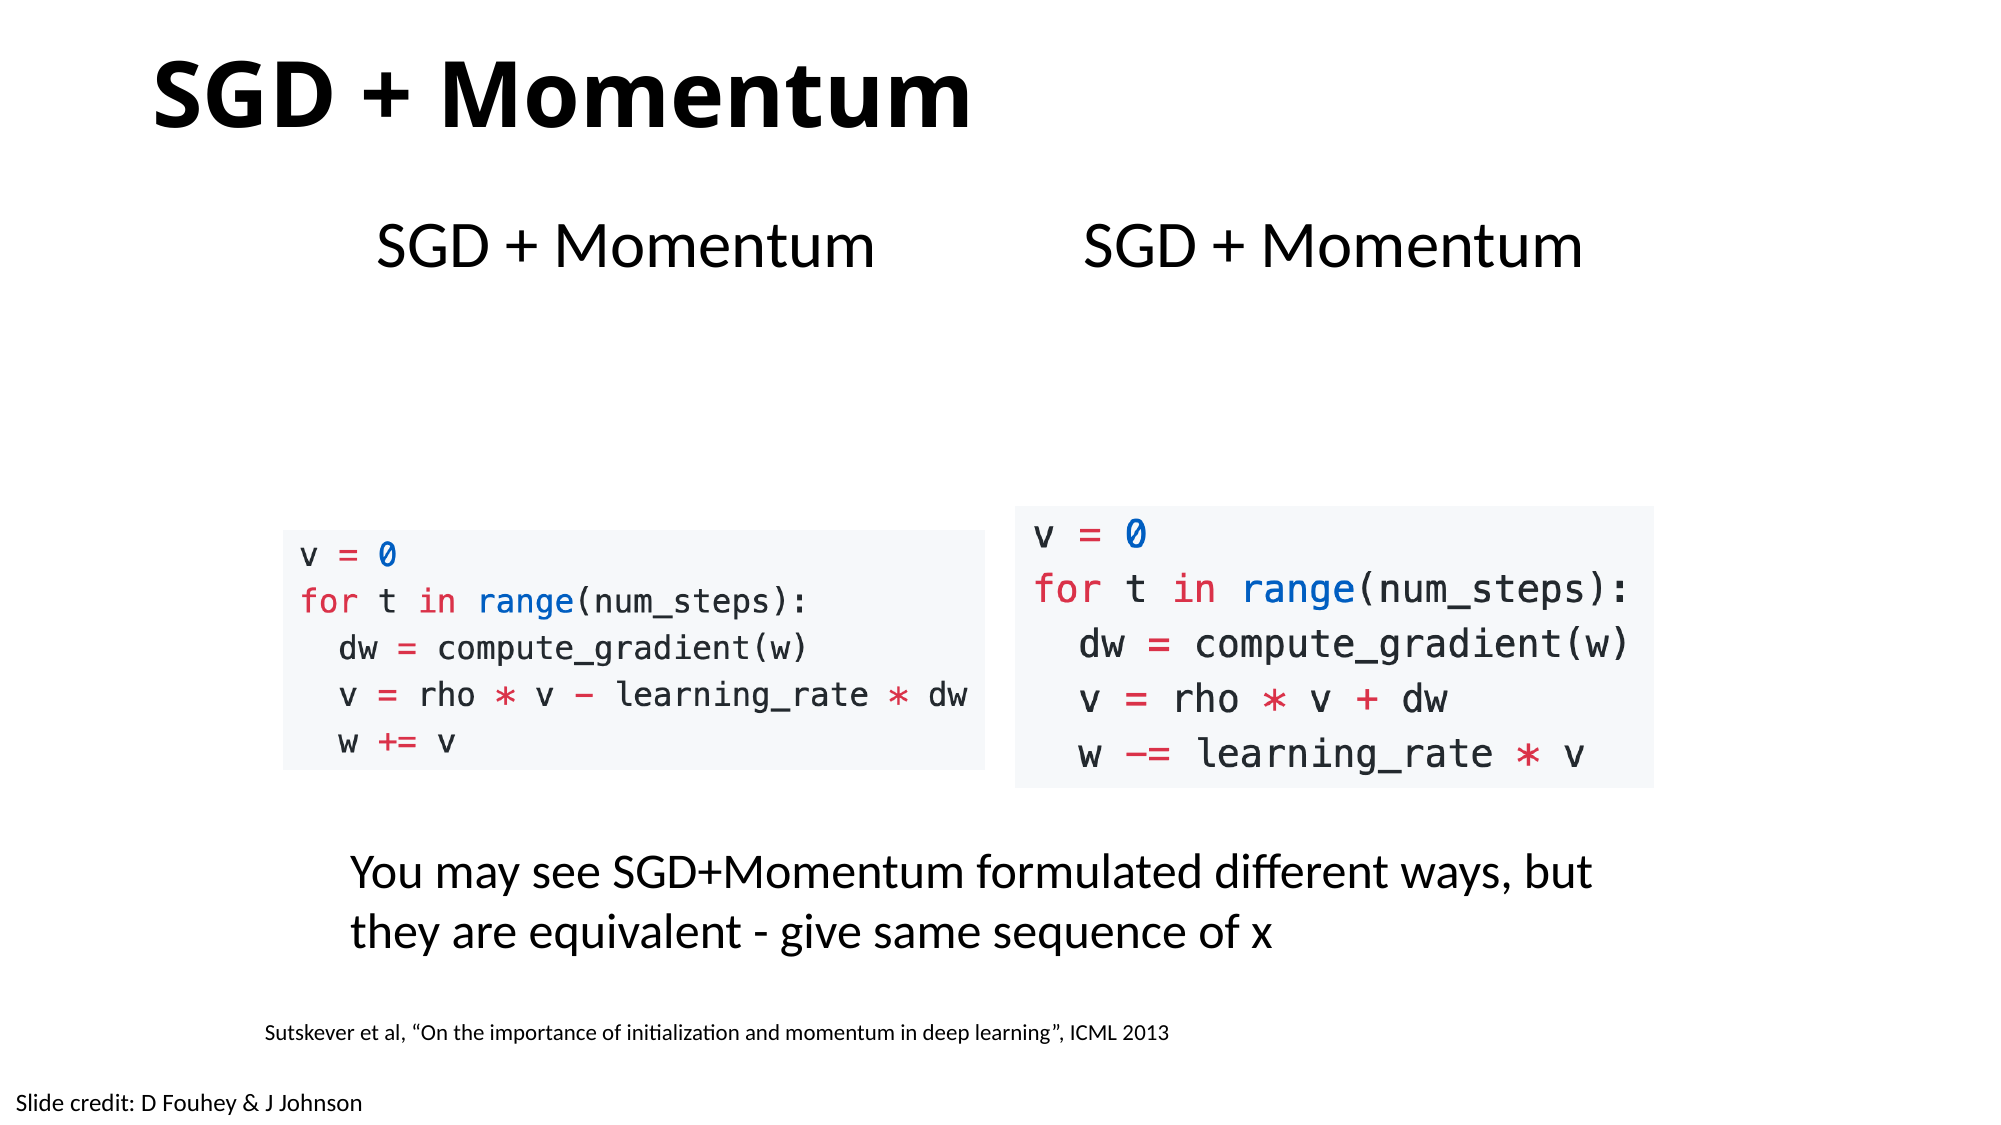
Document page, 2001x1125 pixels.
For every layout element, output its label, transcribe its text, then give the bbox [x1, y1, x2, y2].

picture [283, 529, 985, 770]
picture [1015, 506, 1654, 788]
text_box Sutskever et al, “On the importance of initialization and momentum in deep learning”, ICML 2013 [249, 1010, 1225, 1053]
title SGD + Momentum [137, 29, 1863, 165]
text_box You may see SGD+Momentum formulated different ways, but they are equivalent - give same sequence of x [330, 818, 1670, 979]
text_box SGD + Momentum [348, 200, 906, 281]
text_box Slide credit: D Fouhey & J Johnson [1, 1079, 379, 1125]
text_box SGD + Momentum [1055, 200, 1613, 282]
